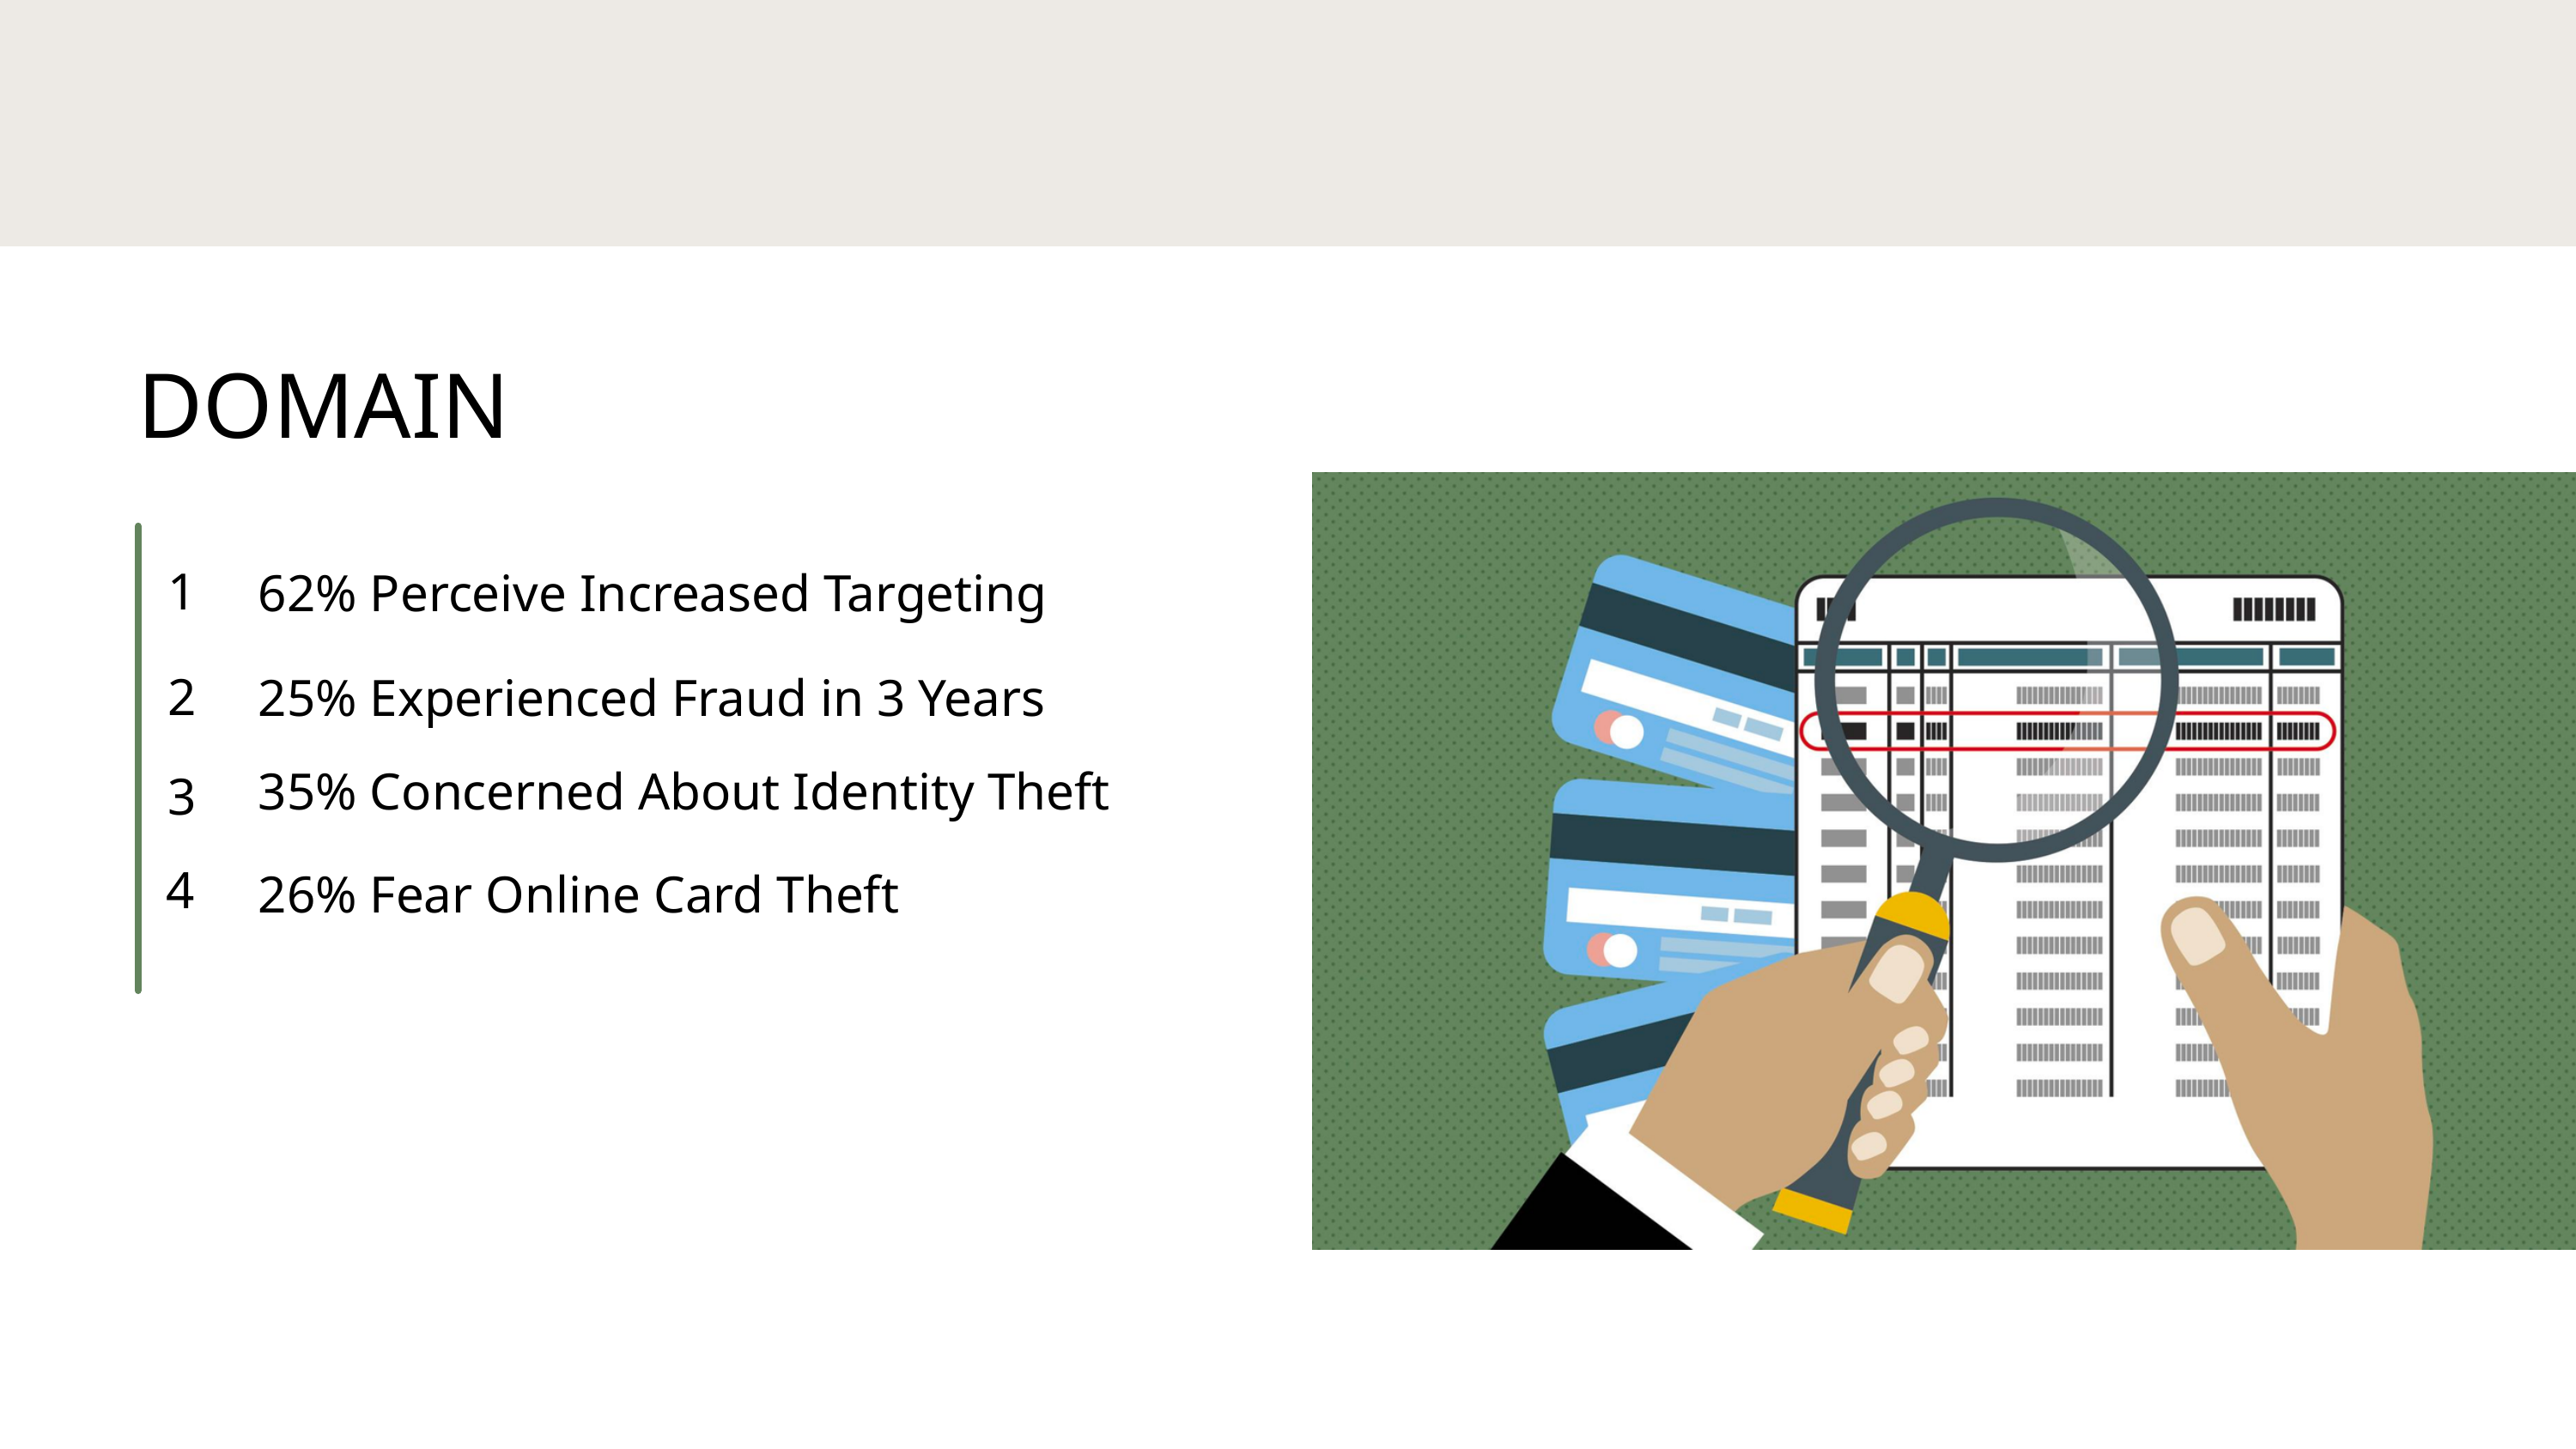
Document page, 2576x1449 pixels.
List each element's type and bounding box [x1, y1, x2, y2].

text_box [0, 246, 2576, 1449]
